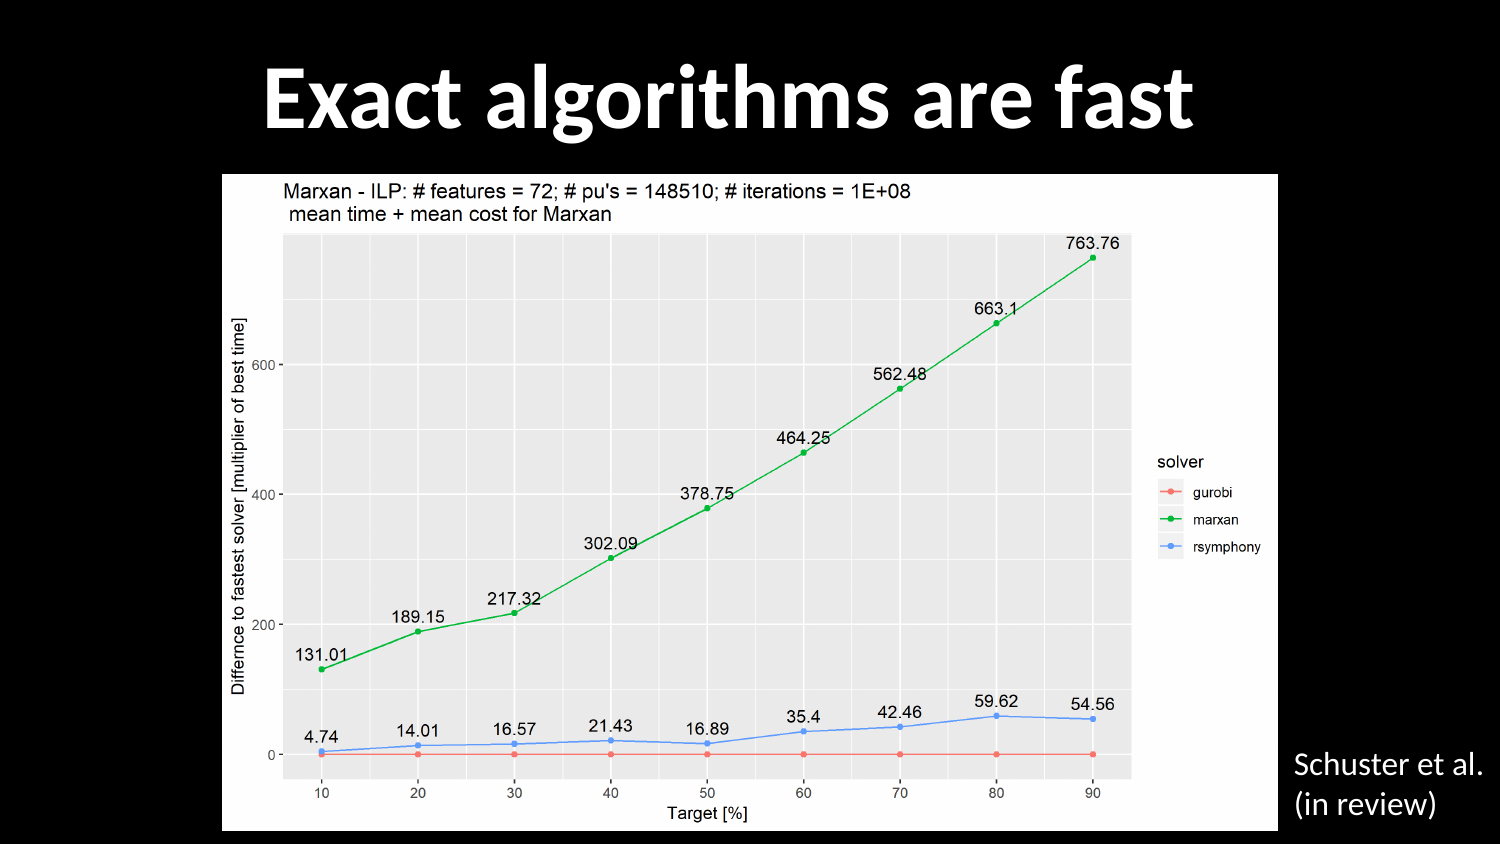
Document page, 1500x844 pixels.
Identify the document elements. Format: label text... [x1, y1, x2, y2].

text_box Schuster et al. (in review) [1284, 734, 1500, 830]
title Exact algorithms are fast [0, 21, 1500, 163]
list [221, 174, 1279, 832]
